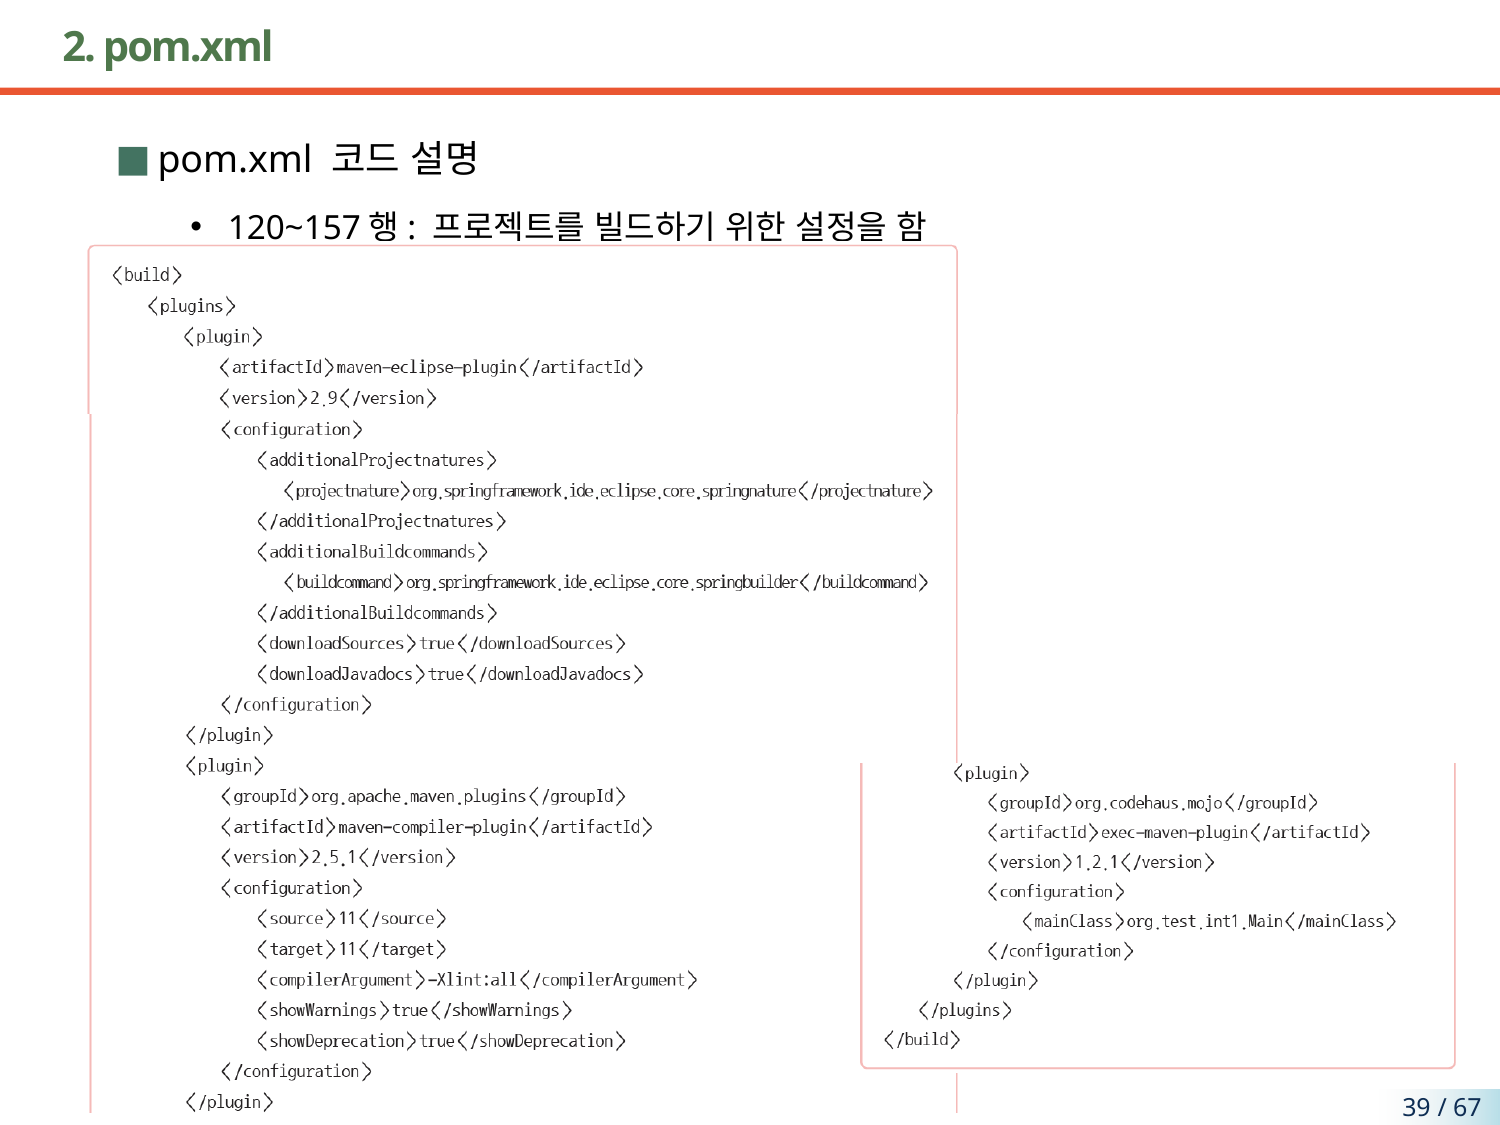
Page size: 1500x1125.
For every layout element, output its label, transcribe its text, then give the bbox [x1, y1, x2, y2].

list pom.xml 코드 설명 120~157행: 프로젝트를 빌드하기 위한 설정을 함 [100, 127, 1459, 762]
title 2. pom.xml [47, 5, 1325, 84]
picture [85, 241, 961, 1113]
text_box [855, 763, 1459, 1074]
